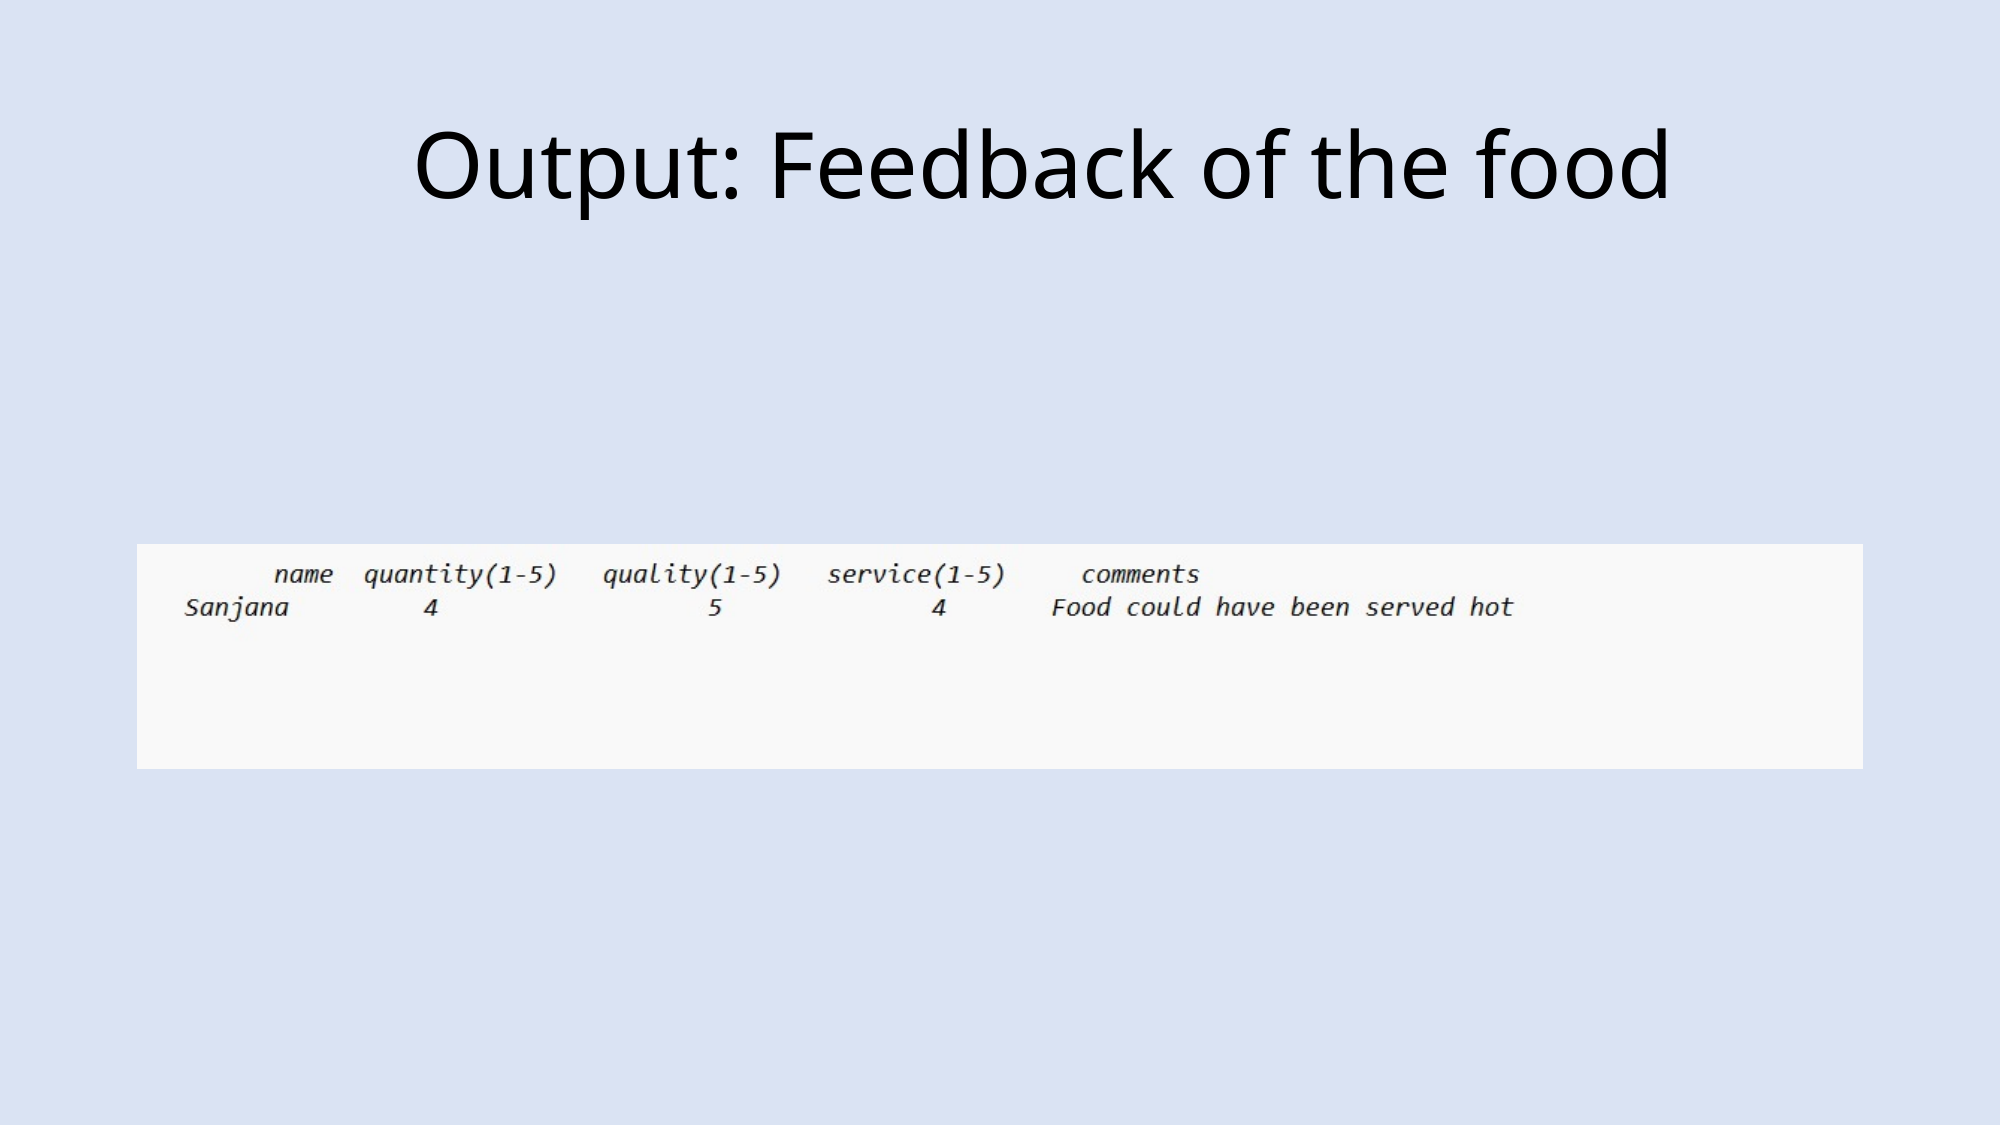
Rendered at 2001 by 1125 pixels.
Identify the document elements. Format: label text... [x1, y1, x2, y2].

title Output: Feedback of the food [397, 59, 1863, 278]
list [137, 544, 1863, 769]
